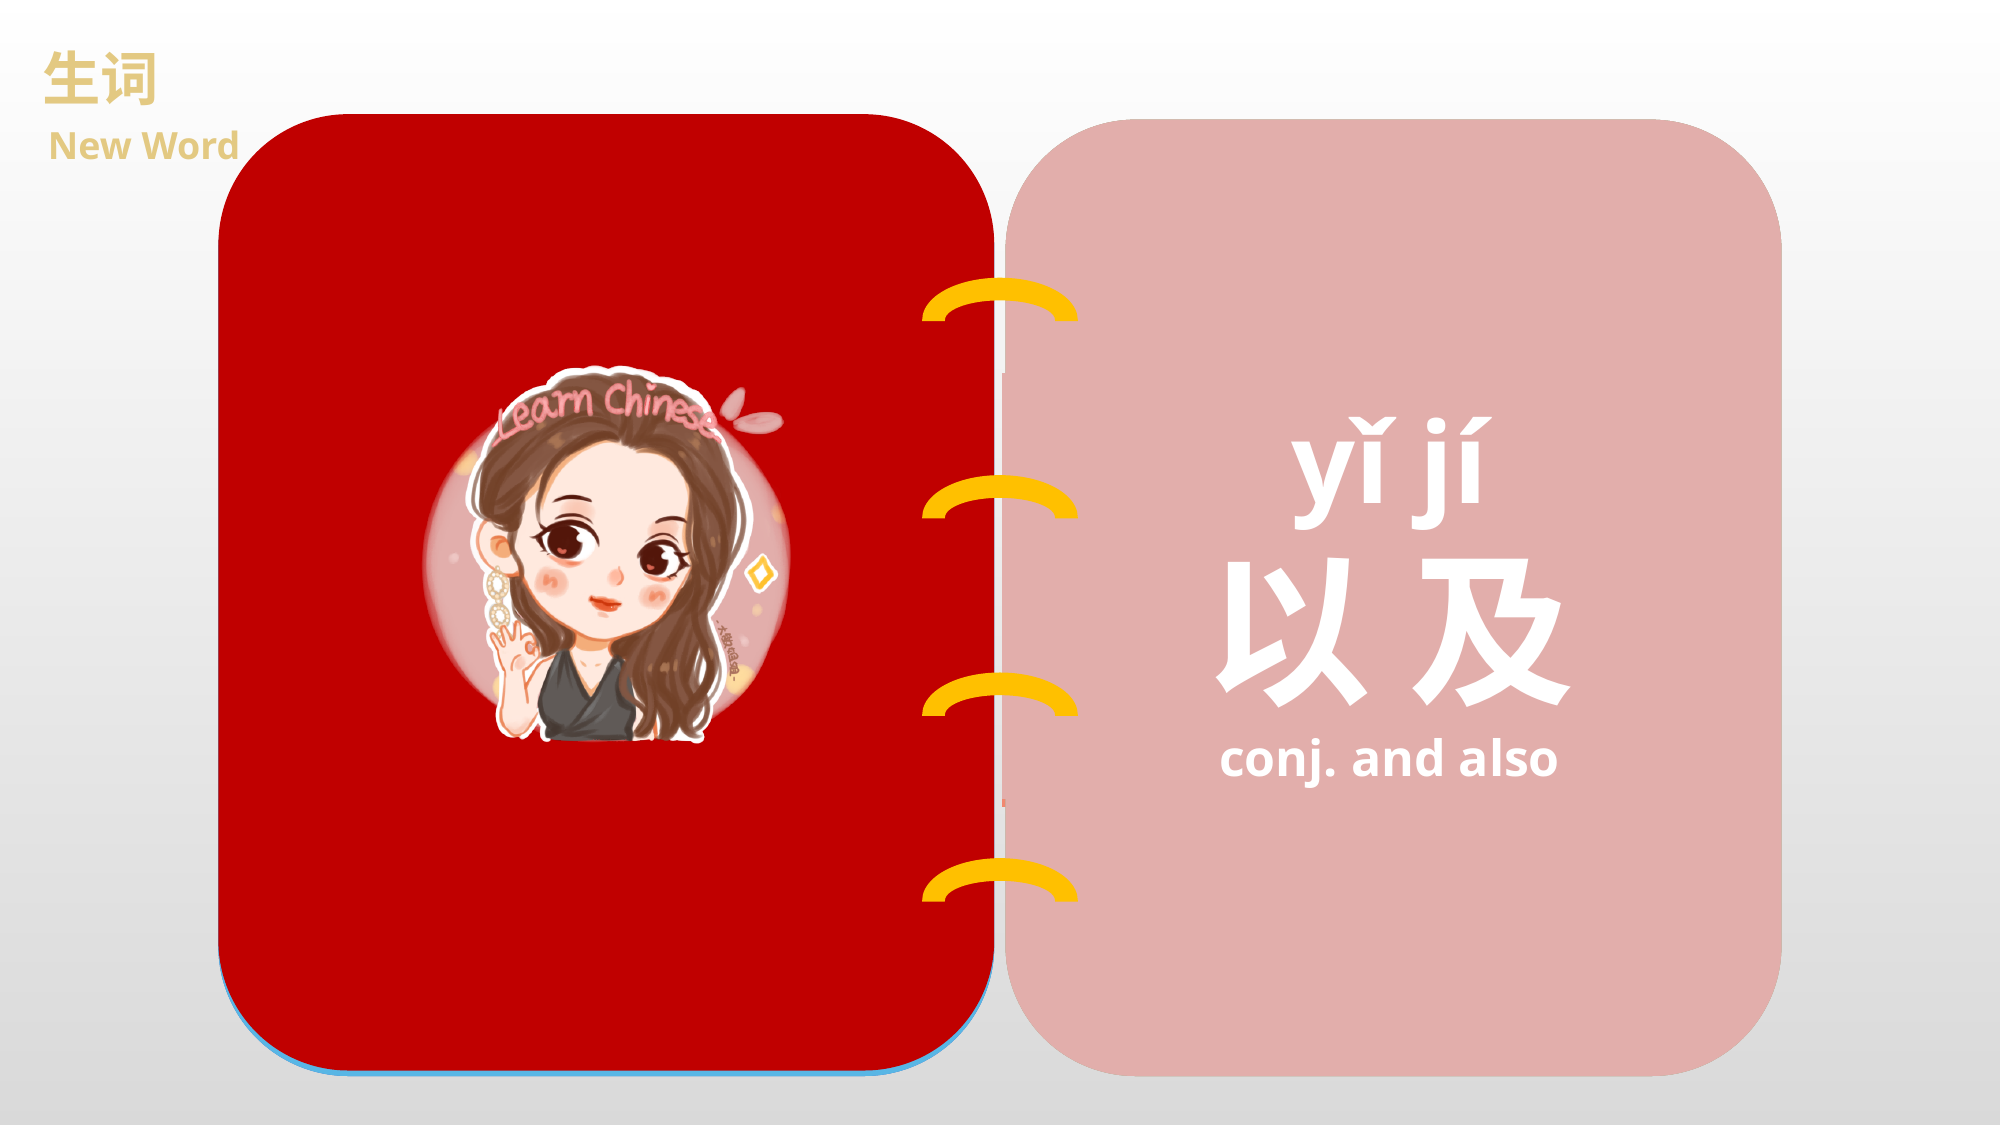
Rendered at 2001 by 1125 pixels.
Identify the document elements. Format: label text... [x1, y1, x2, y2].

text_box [1002, 120, 1781, 1075]
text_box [923, 278, 1077, 942]
text_box New Word [33, 115, 219, 175]
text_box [999, 942, 1777, 1081]
text_box 生词 [27, 35, 174, 120]
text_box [219, 115, 994, 1070]
